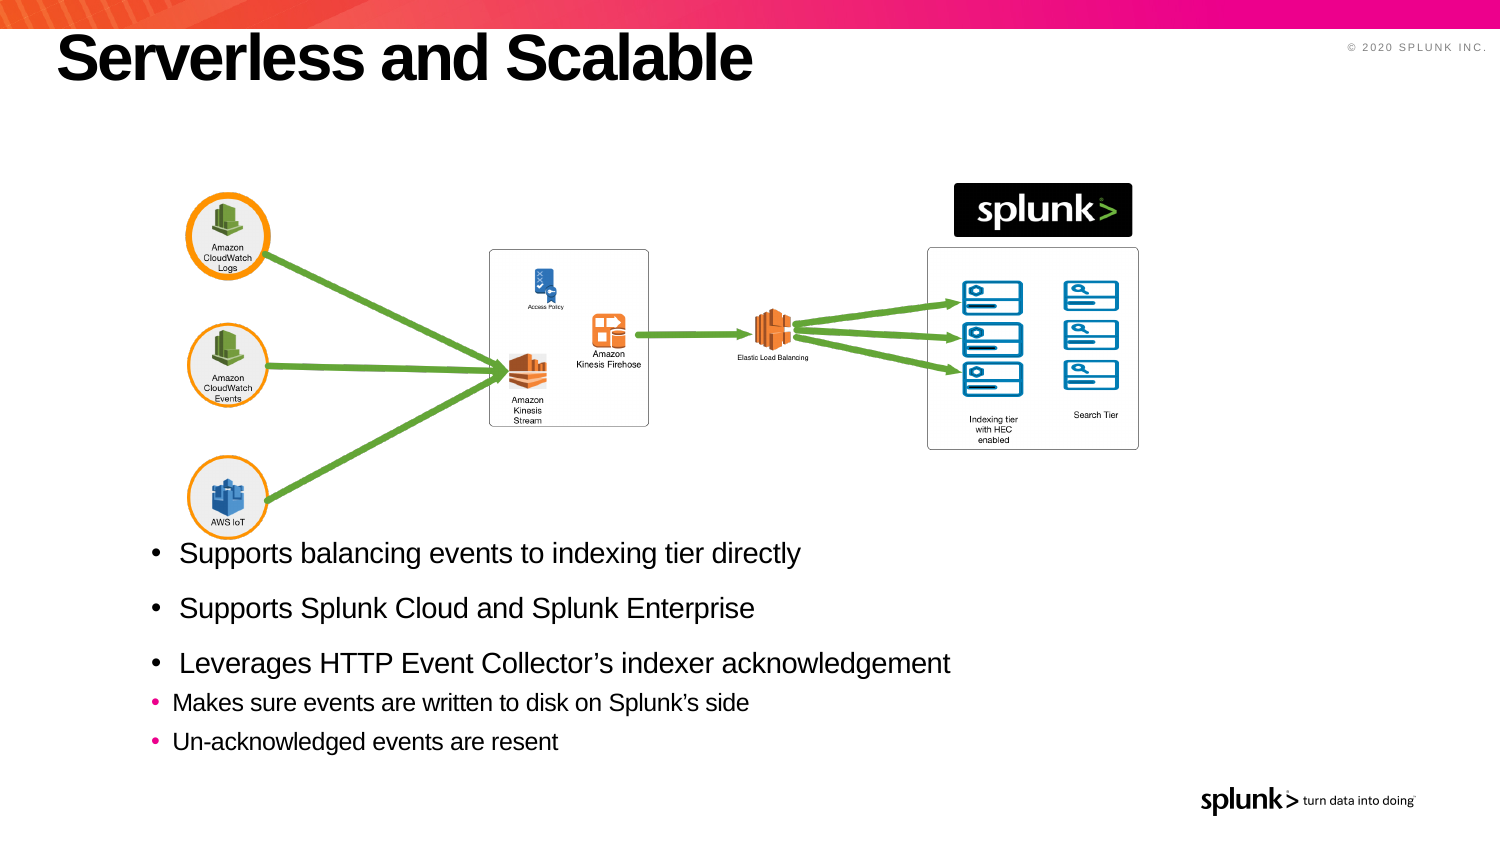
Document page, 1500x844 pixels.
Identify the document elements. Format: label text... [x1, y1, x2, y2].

title Serverless and Scalable [1415, 38, 1444, 93]
picture [0, 0, 1500, 844]
